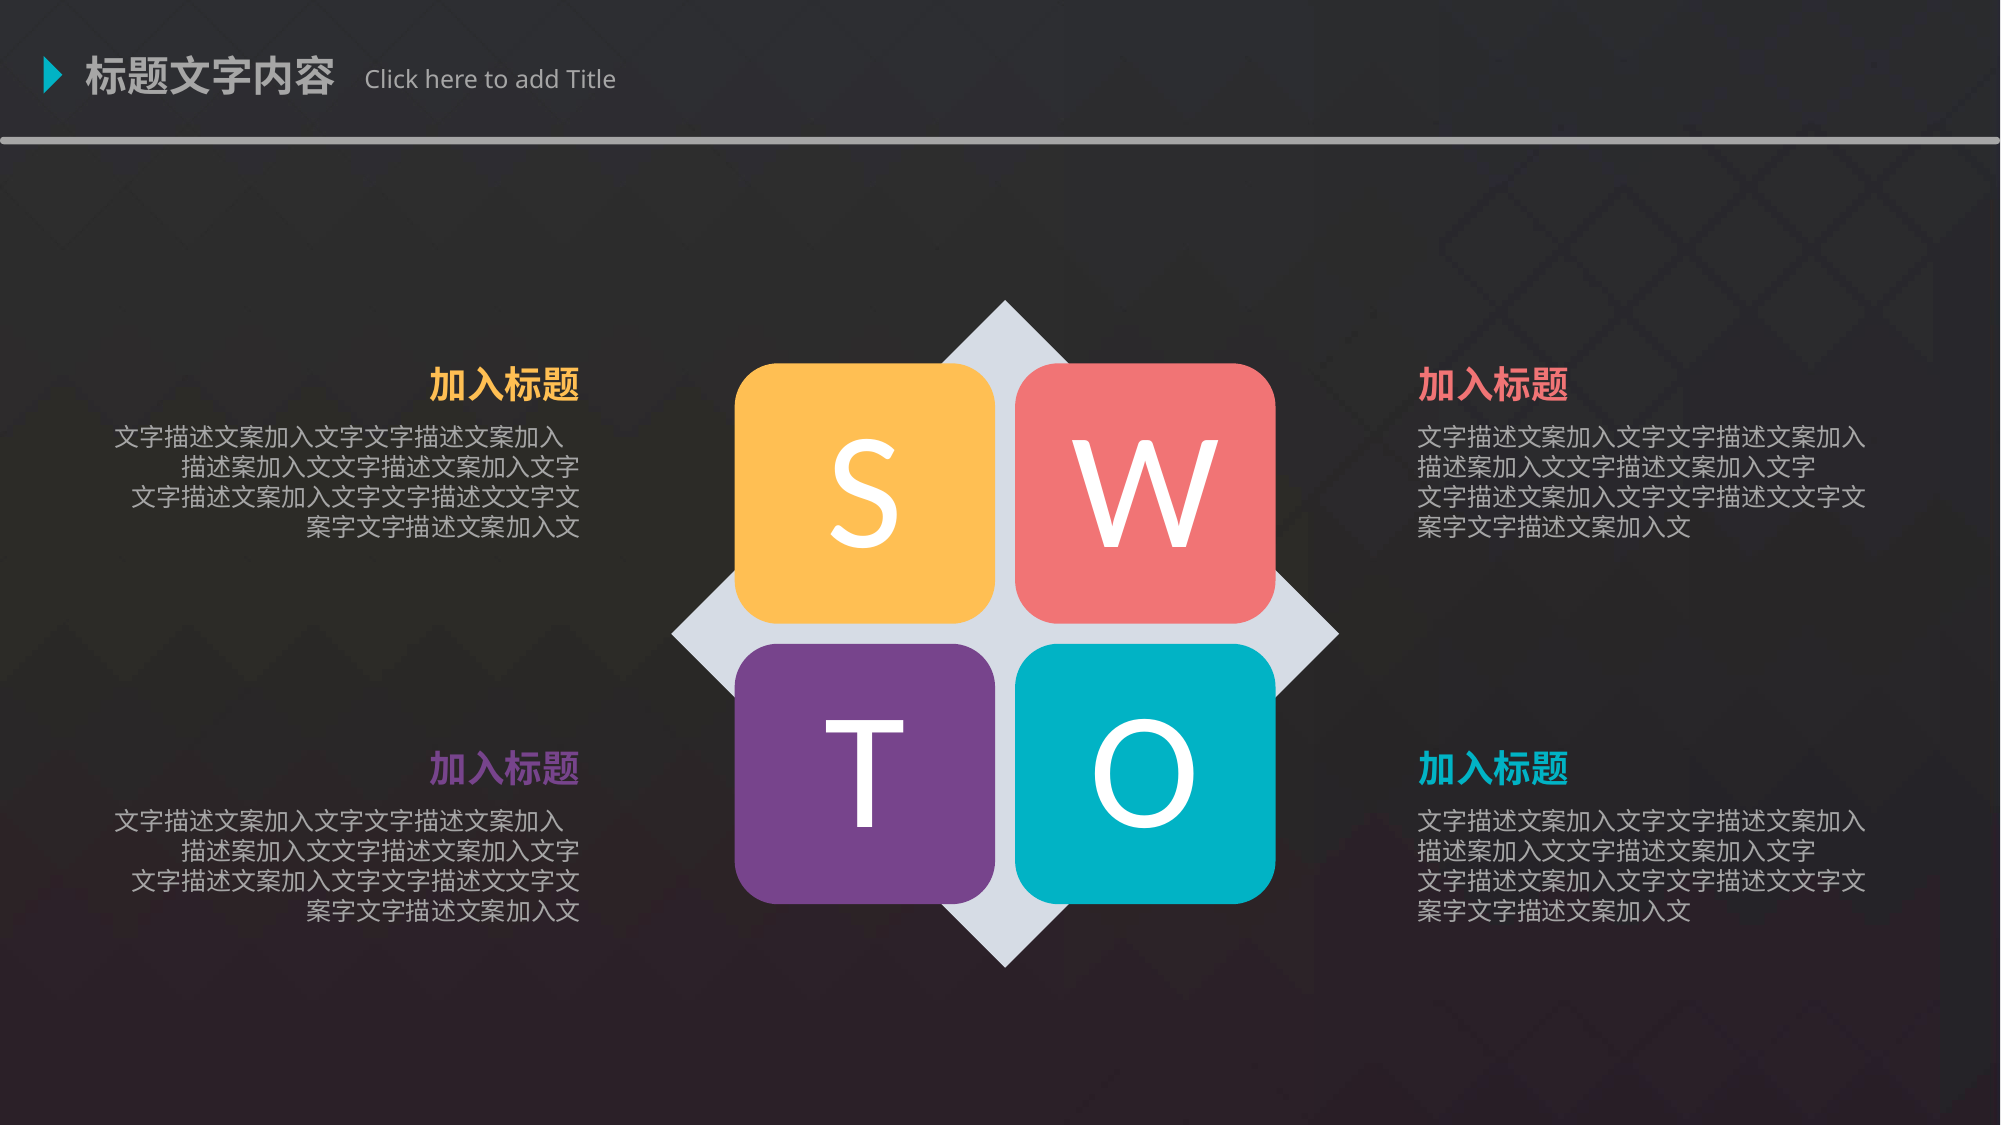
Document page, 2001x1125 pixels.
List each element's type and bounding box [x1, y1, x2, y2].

text_box [670, 299, 1340, 968]
text_box [1402, 737, 1907, 966]
picture [0, 0, 2001, 1125]
text_box [1402, 353, 1907, 582]
text_box [43, 42, 639, 109]
text_box [92, 353, 597, 582]
text_box [92, 737, 597, 966]
text_box [0, 134, 2000, 147]
